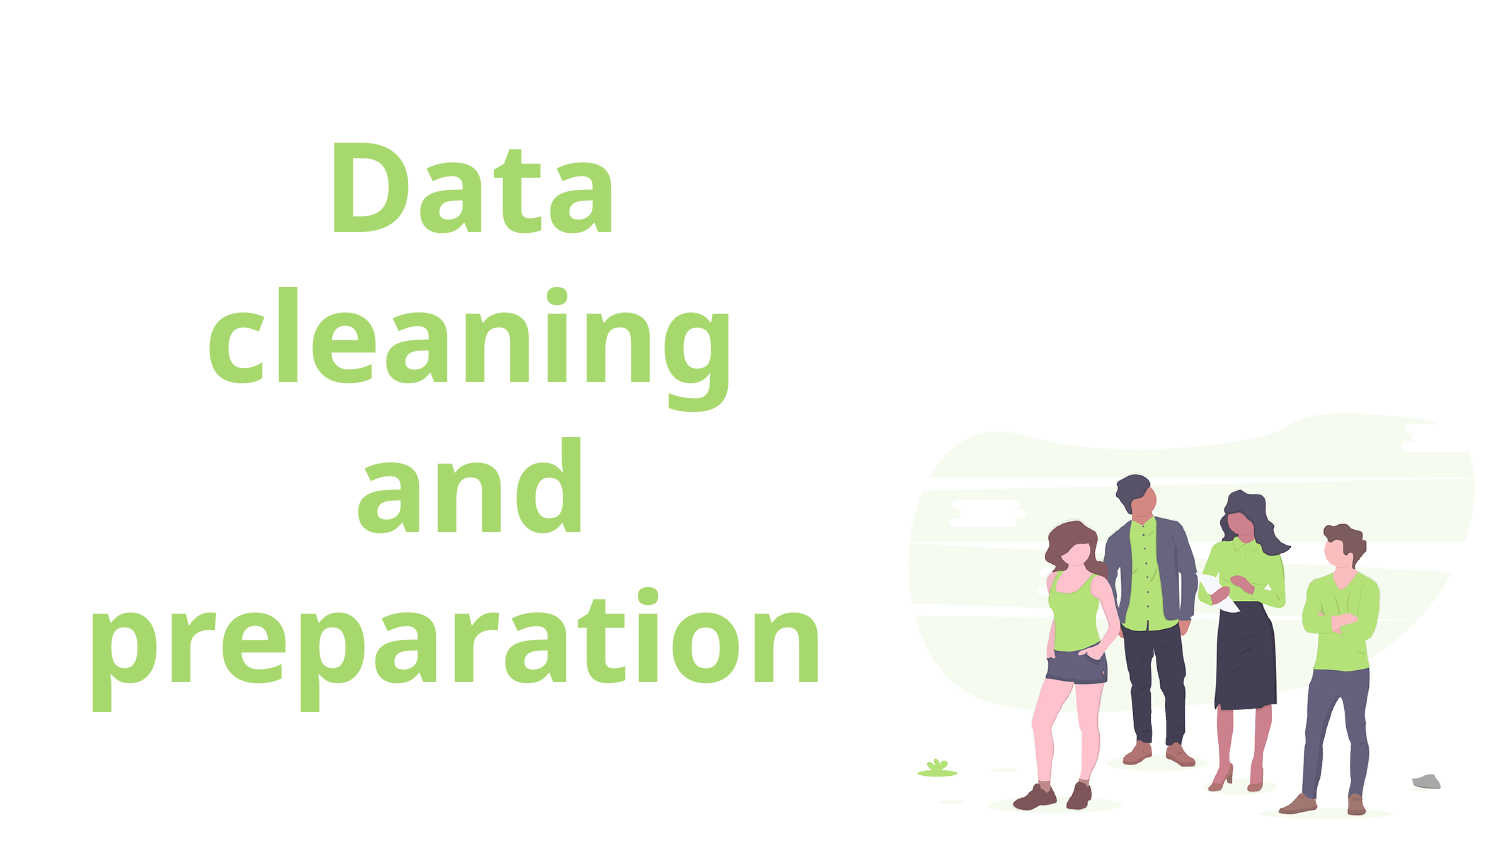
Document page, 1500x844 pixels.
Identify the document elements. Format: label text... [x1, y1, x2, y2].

picture [908, 413, 1475, 819]
title Data cleaning and preparation [79, 517, 866, 708]
